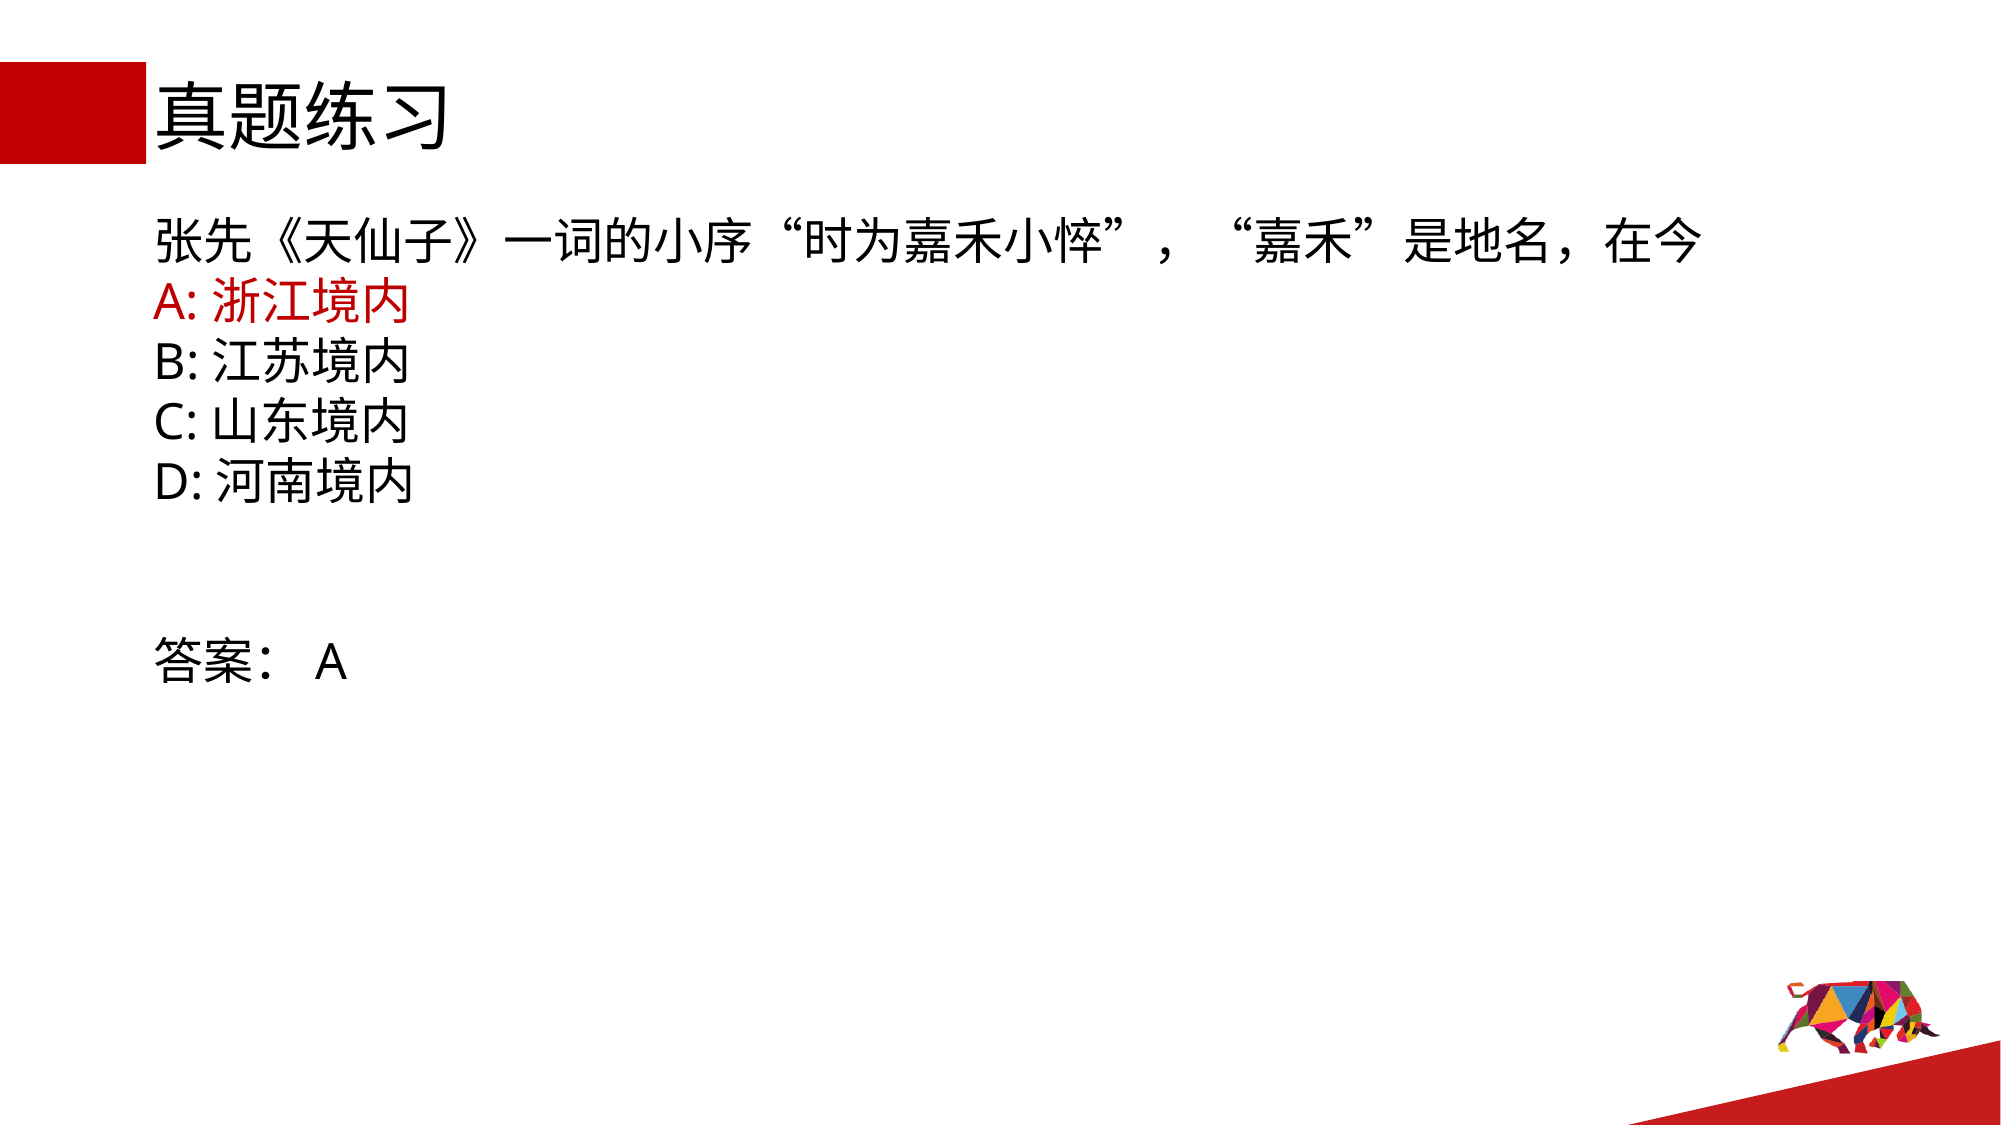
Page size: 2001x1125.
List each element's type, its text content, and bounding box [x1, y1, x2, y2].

list 张先《天仙子》一词的小序“时为嘉禾小悴”，“嘉禾”是地名，在今 A:浙江境内 B:江苏境内 C:山东境内 D:河南境内 答案：A [145, 203, 1872, 1080]
title 真题练习 [145, 61, 1947, 203]
picture [1872, 981, 1941, 1059]
